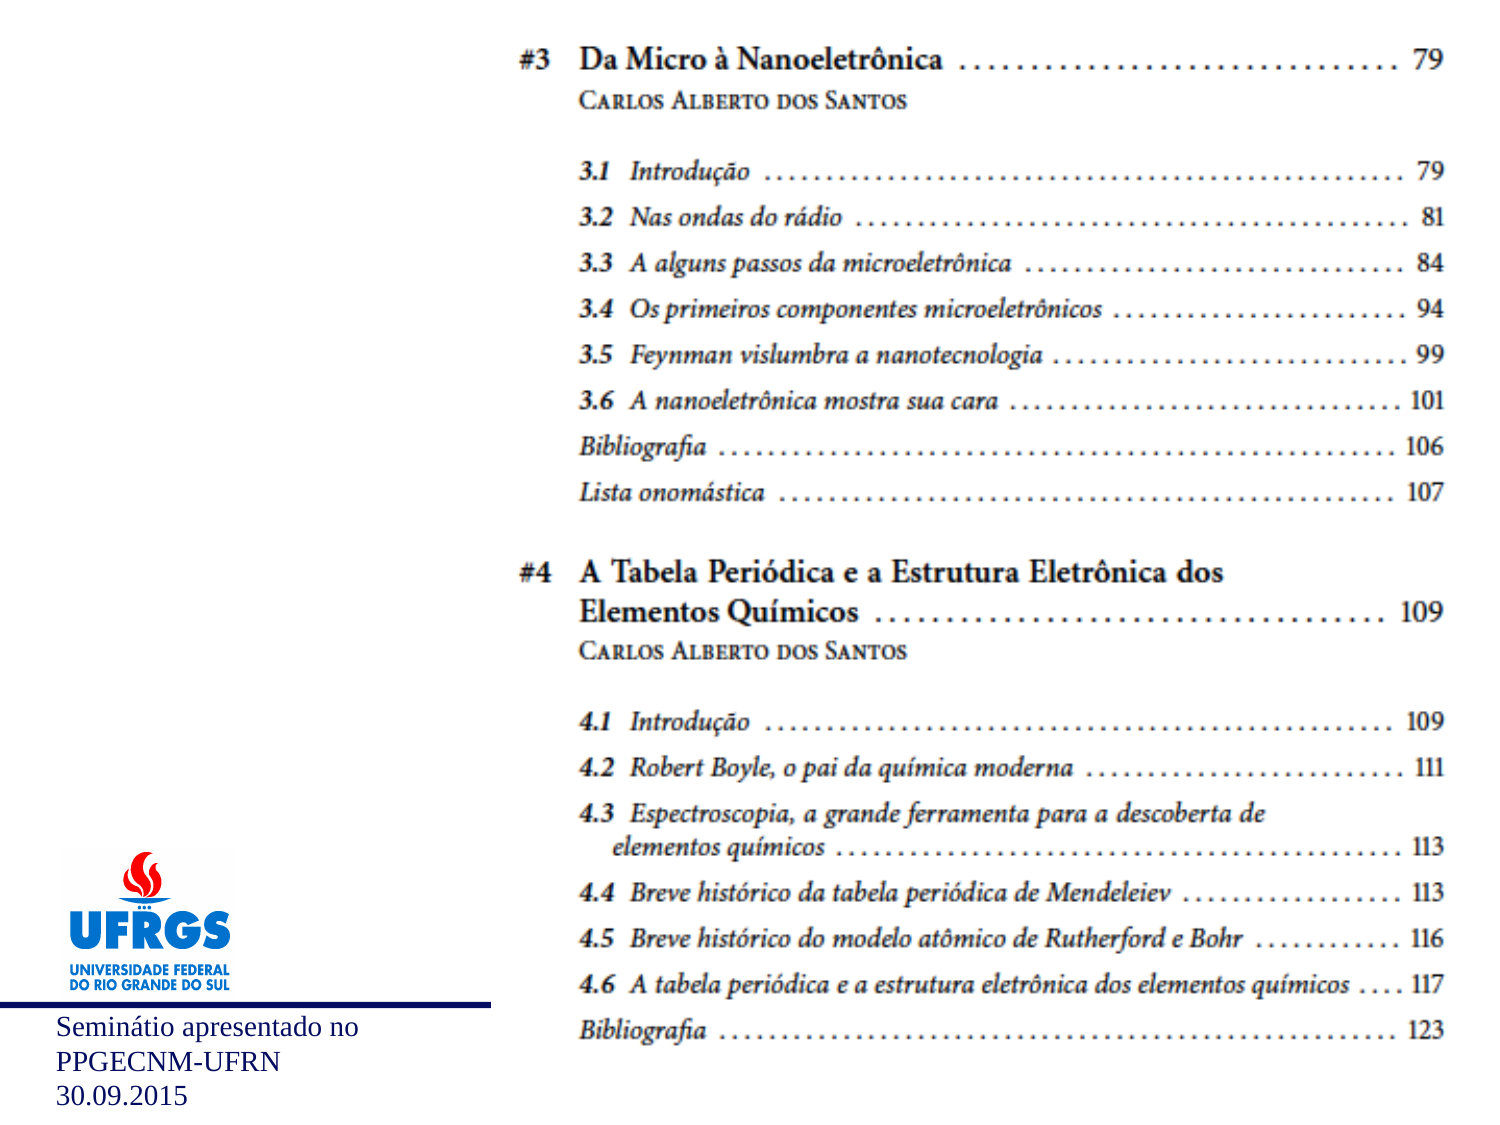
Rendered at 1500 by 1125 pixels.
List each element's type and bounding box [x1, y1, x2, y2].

picture [62, 849, 237, 999]
picture [491, 22, 1500, 1103]
